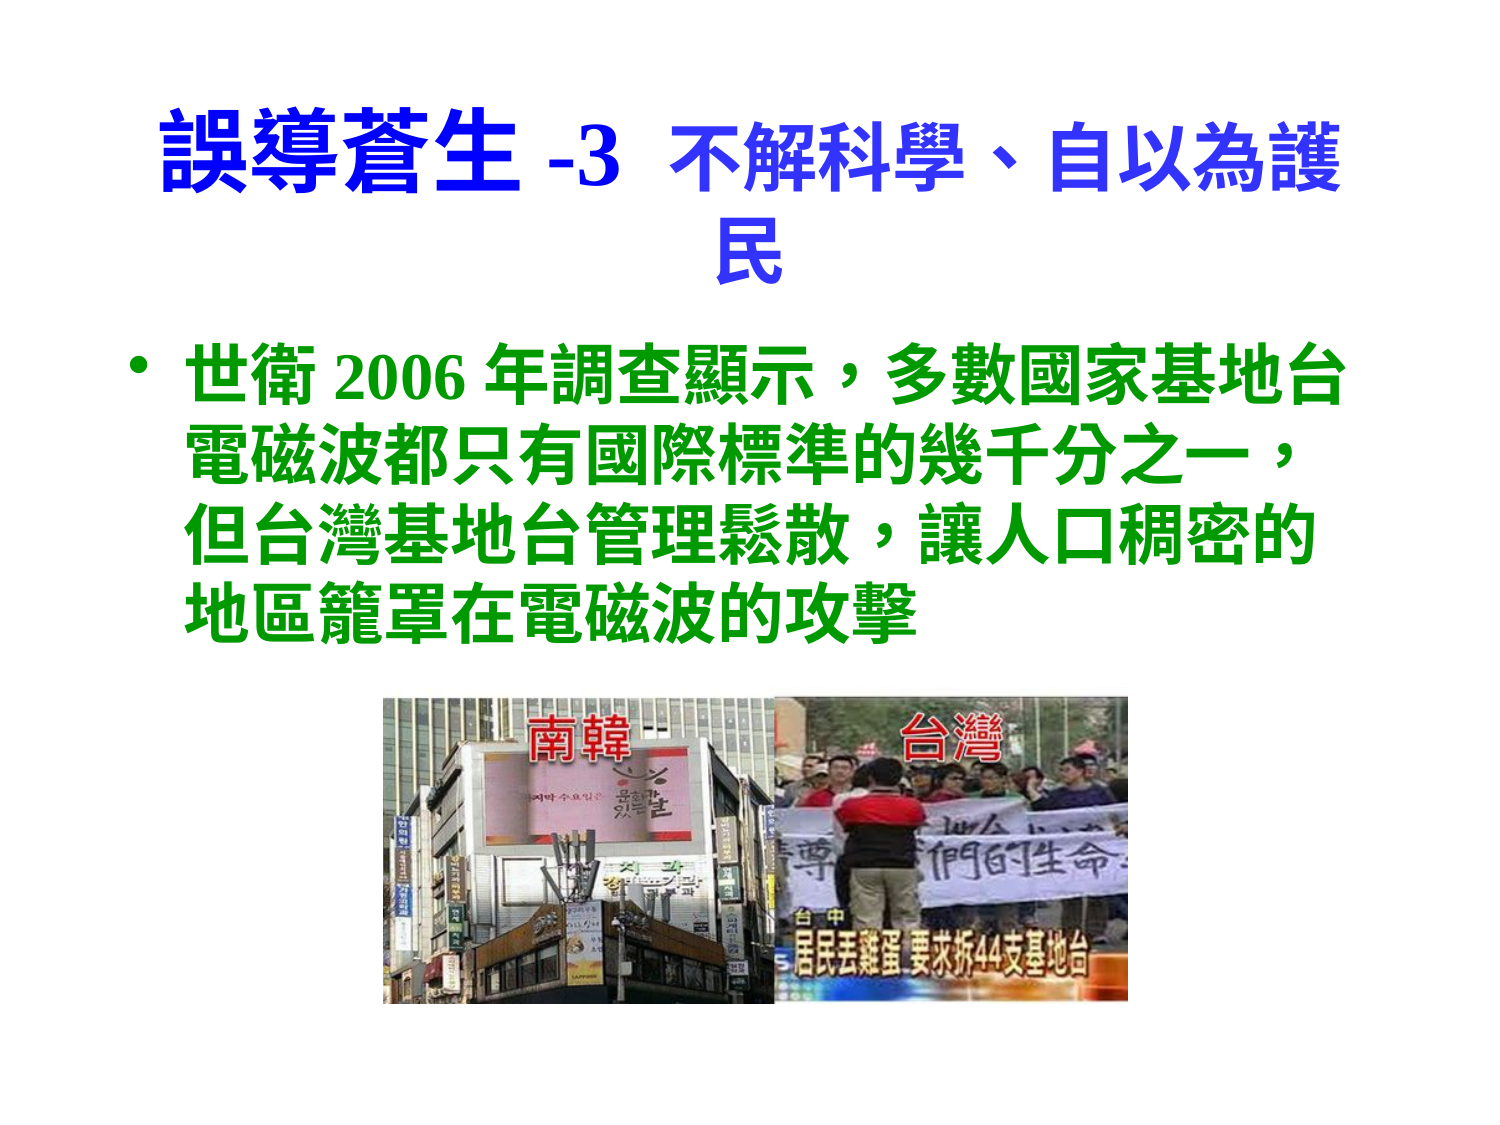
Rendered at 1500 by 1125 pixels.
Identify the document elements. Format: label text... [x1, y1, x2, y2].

picture [383, 686, 1129, 1004]
list 世衛2006年調查顯示，多數國家基地台電磁波都只有國際標準的幾千分之一，但台灣基地台管理鬆散，讓人口稠密的地區籠罩在電磁波的攻擊 [112, 324, 1388, 1000]
title 誤導蒼生-3 不解科學、自以為護民 [112, 99, 1388, 288]
